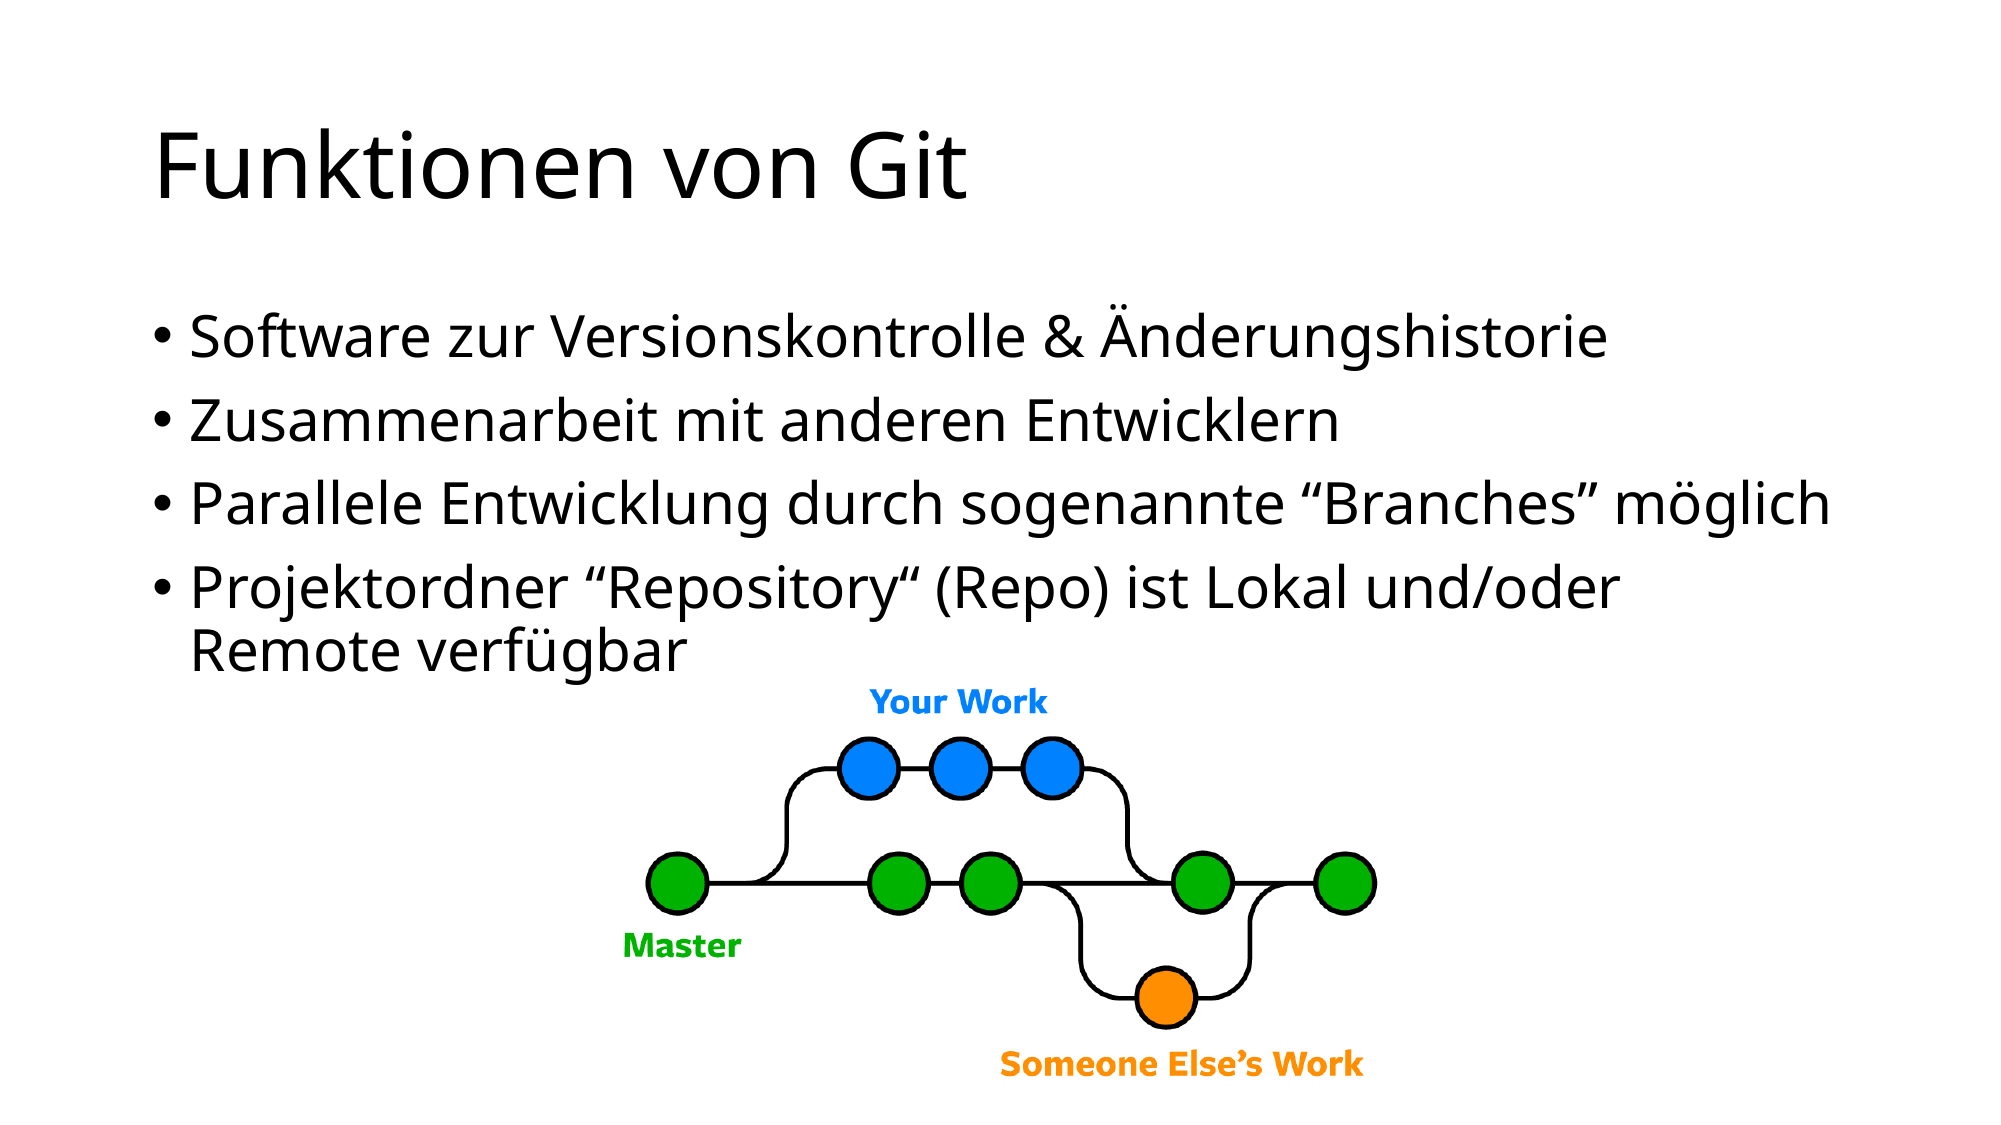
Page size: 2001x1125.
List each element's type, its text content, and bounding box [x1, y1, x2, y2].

list Software zur Versionskontrolle & Änderungshistorie Zusammenarbeit mit anderen Entwicklern Parallele Entwicklung durch sogenannte “Branches” möglich Projektordner “Repository“ (Repo) ist Lokal und/oder Remote verfügbar [137, 299, 1863, 1014]
picture [612, 683, 1388, 1082]
title Funktionen von Git [137, 59, 1863, 278]
